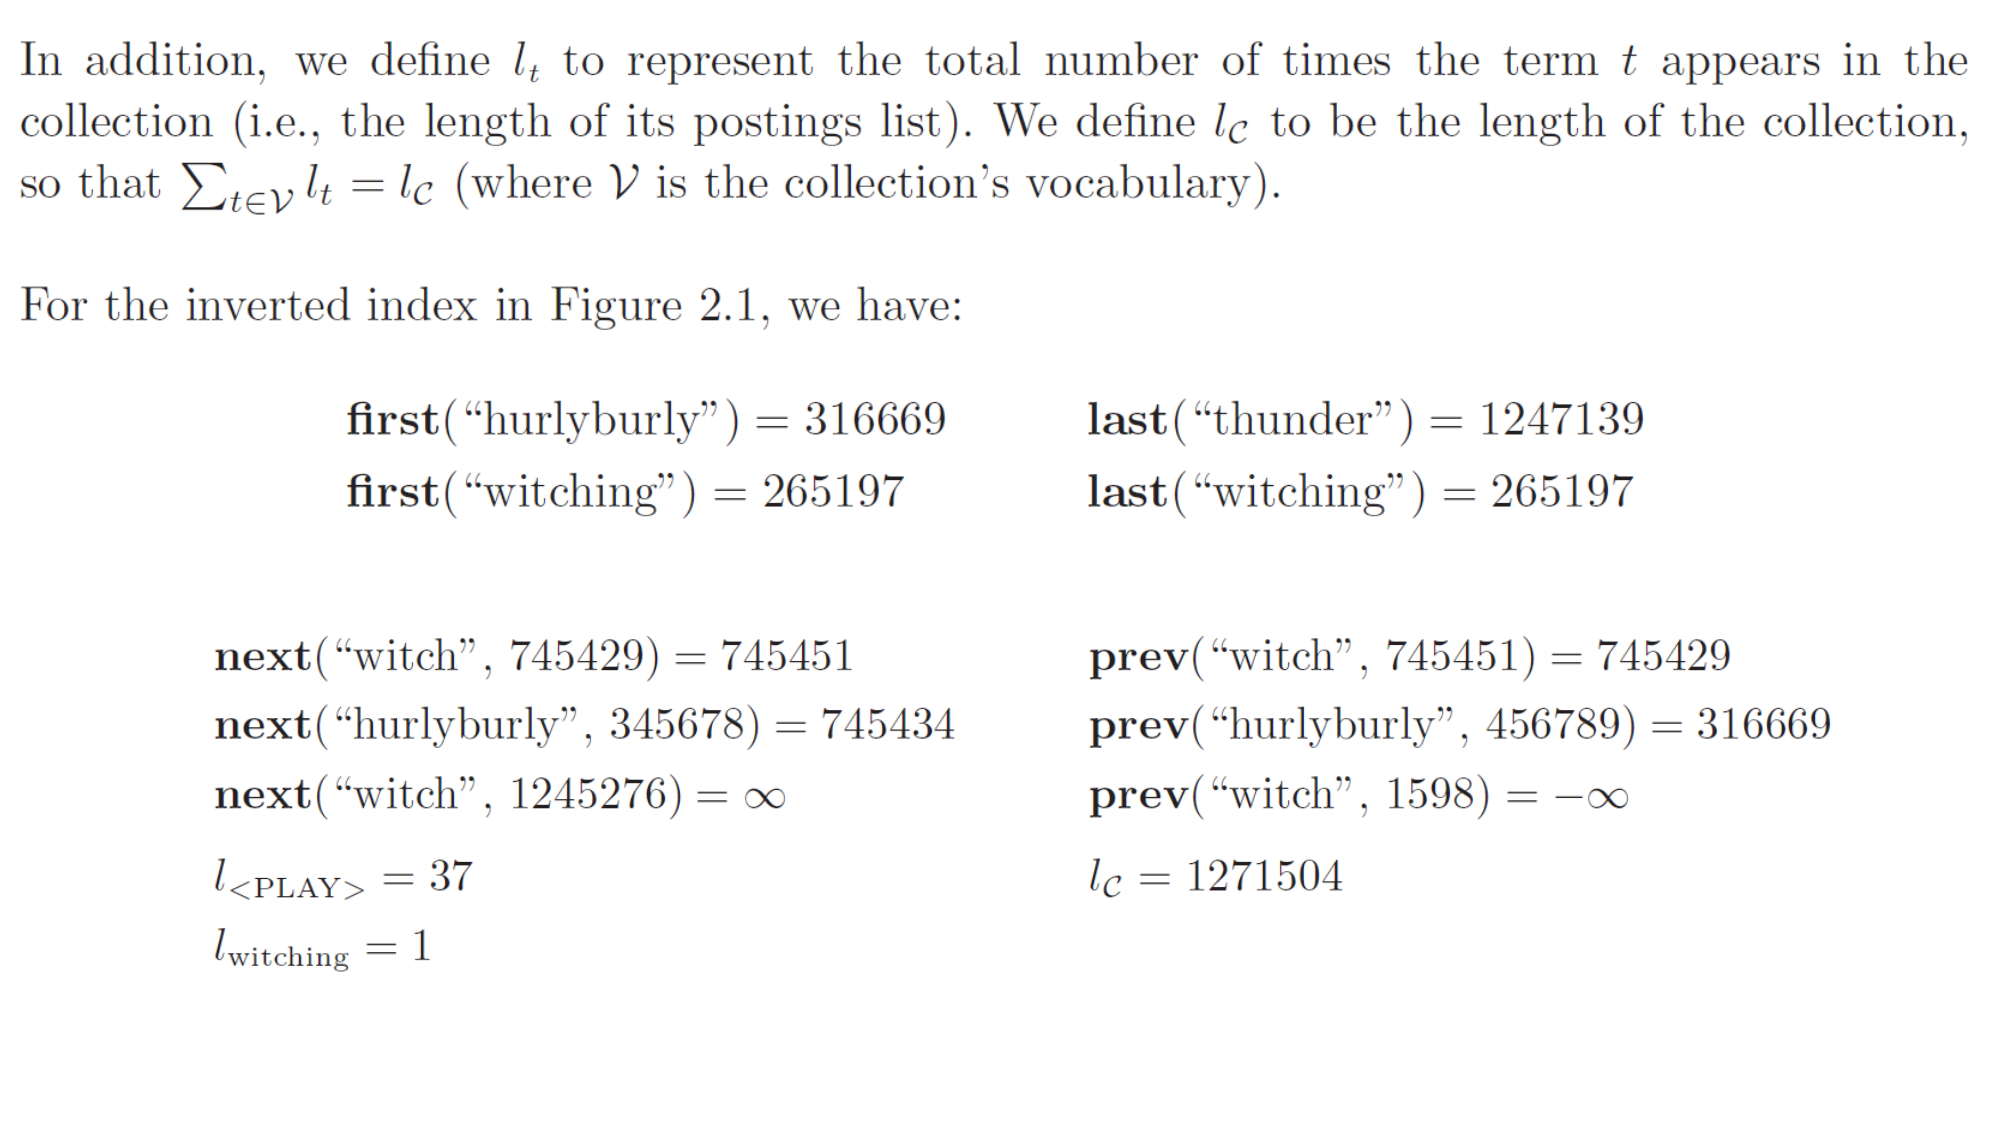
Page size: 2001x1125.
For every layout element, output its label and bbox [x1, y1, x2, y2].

list [153, 612, 1879, 983]
picture [0, 0, 1992, 592]
